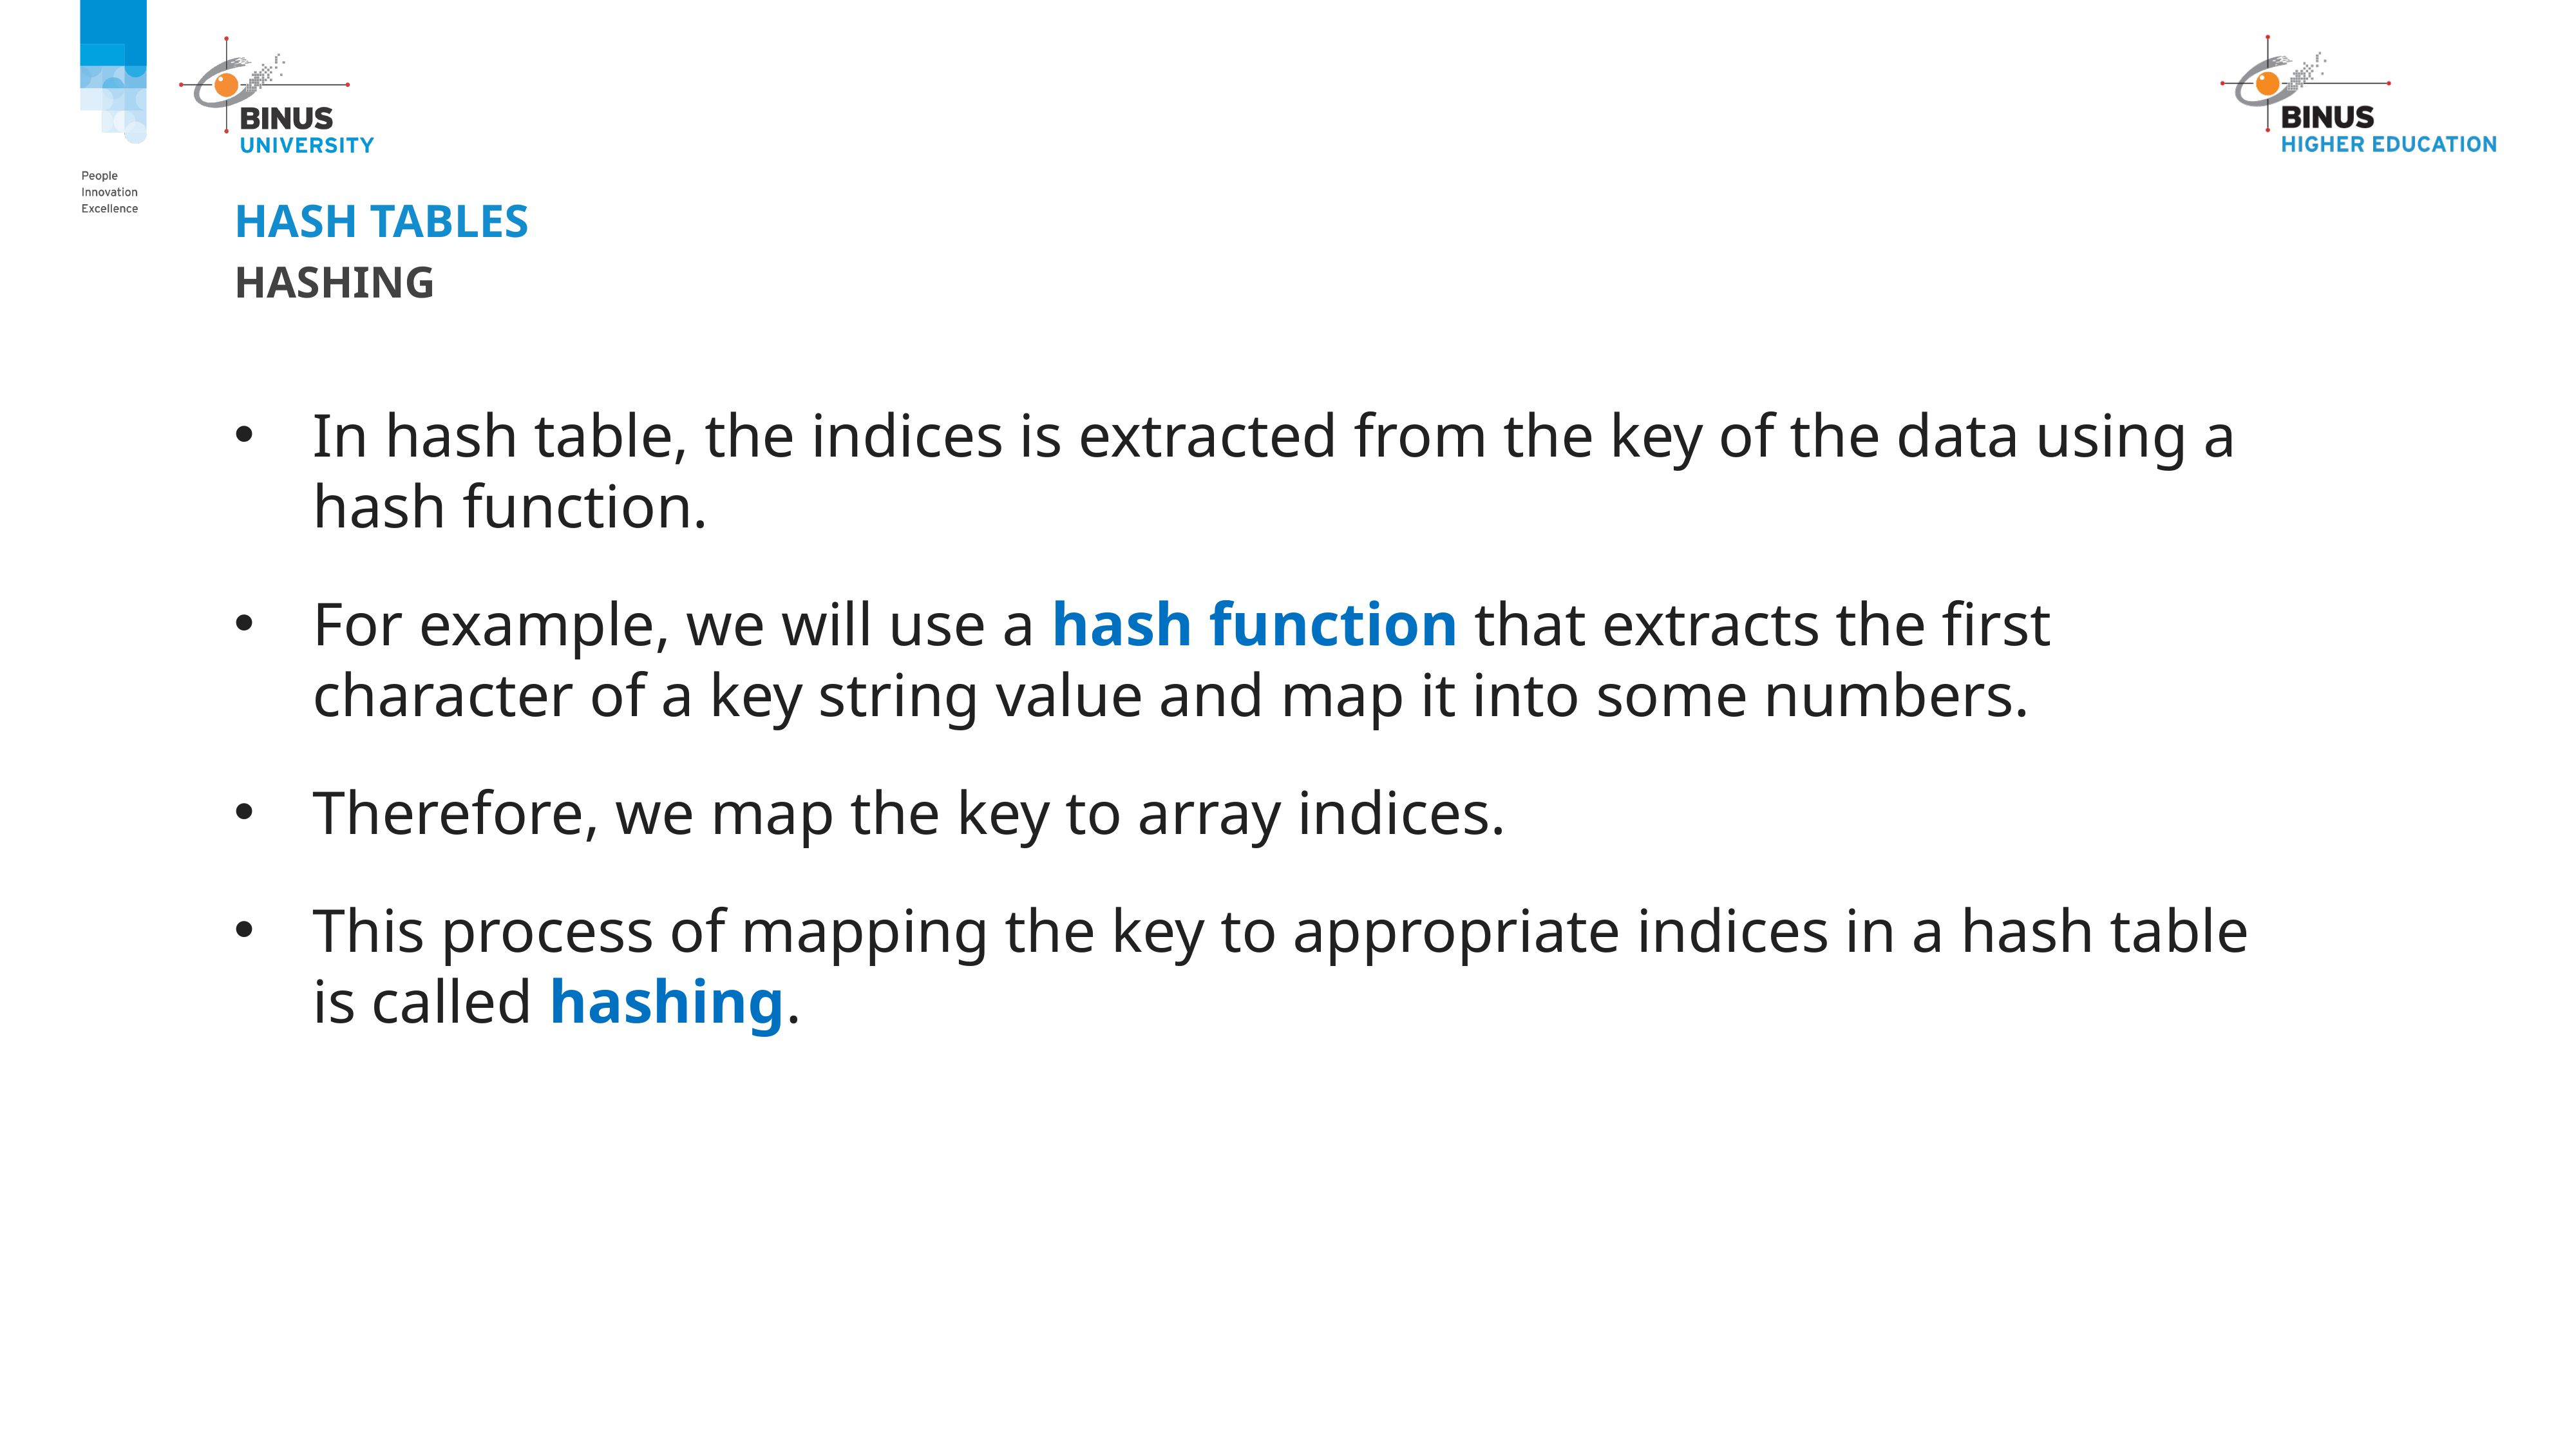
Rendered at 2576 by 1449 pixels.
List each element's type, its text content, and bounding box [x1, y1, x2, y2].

title Hash tables [228, 197, 1784, 252]
list In hash table, the indices is extracted from the key of the data using a hash function. For example, we will use a hash function that extracts the first character of a key string value and map it into some numbers. Therefore, we map the key to array indices. This process of mapping the key to appropriate indices in a hash table is called hashing. [228, 392, 2269, 1252]
list Hashing [228, 255, 1262, 341]
picture [80, 66, 147, 144]
picture [174, 25, 374, 161]
picture [81, 146, 146, 213]
picture [2199, 0, 2496, 156]
